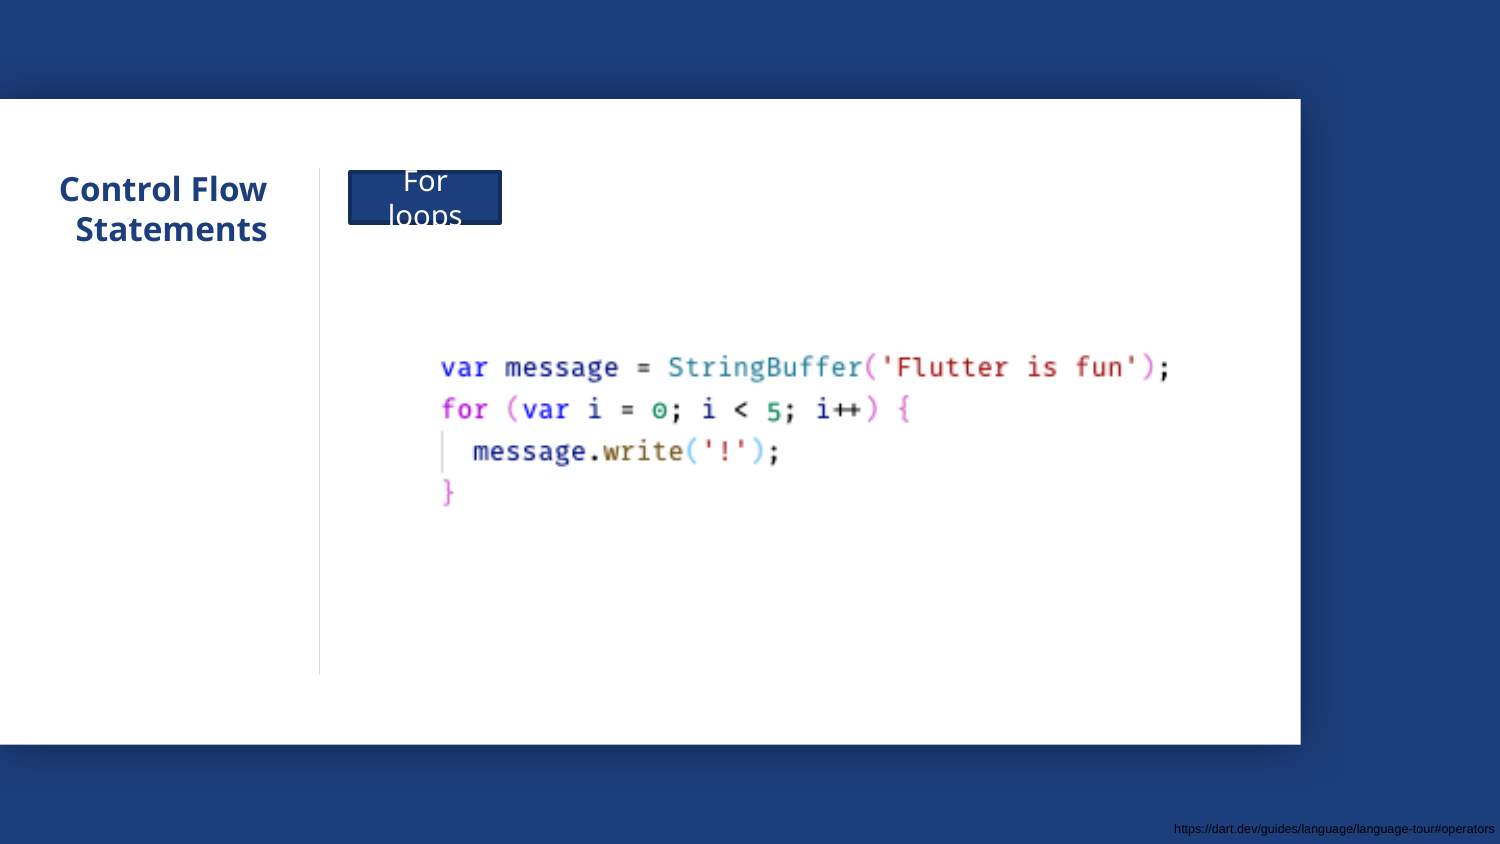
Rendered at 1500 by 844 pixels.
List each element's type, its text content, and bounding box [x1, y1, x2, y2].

title Control Flow Statements [47, 168, 268, 676]
picture [425, 337, 1214, 530]
text_box https://dart.dev/guides/language/language-tour#operators [1159, 813, 1500, 844]
text_box For loops [348, 170, 502, 225]
